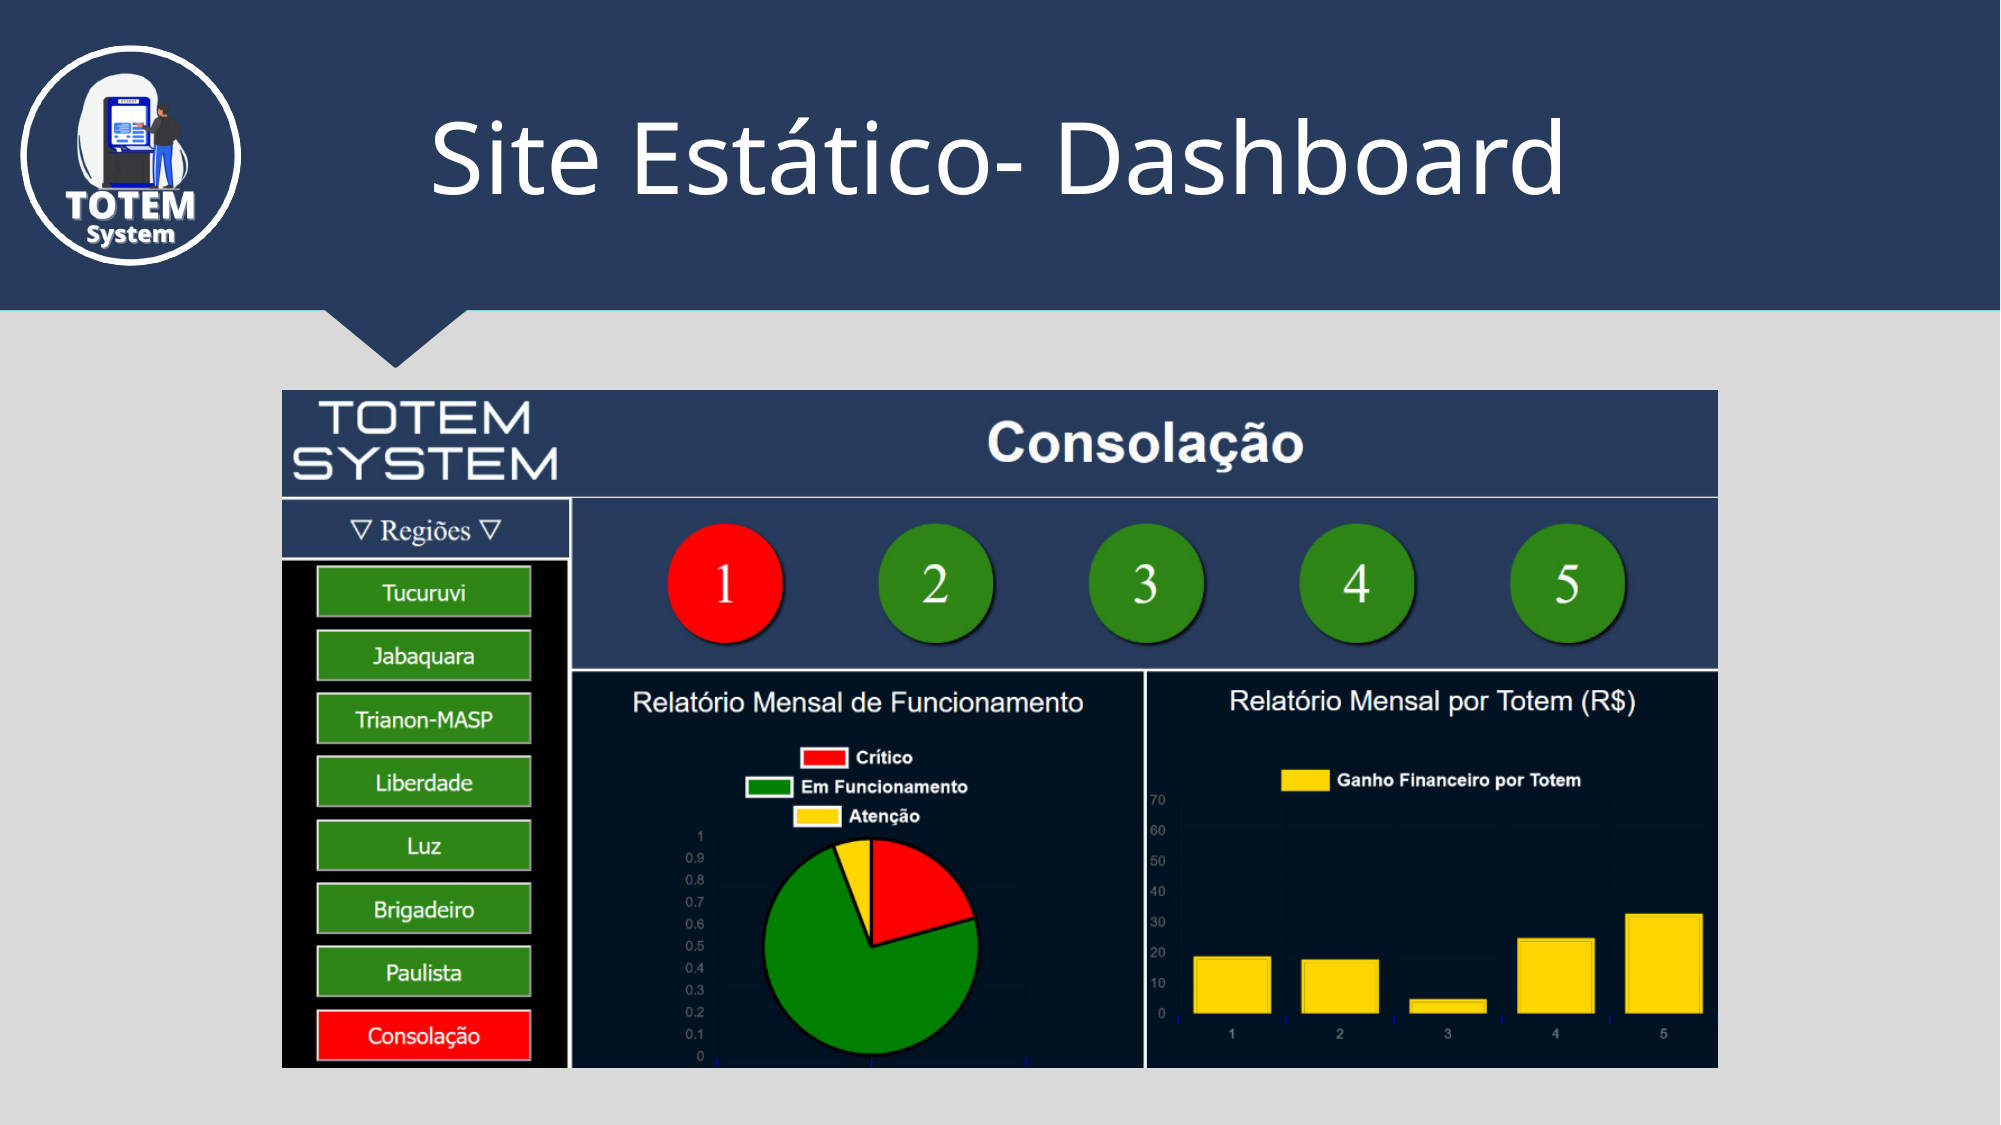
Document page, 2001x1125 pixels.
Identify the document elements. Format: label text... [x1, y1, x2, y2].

text_box Site Estático- Dashboard [0, 0, 2000, 310]
picture [17, 38, 249, 270]
text_box [320, 243, 471, 368]
picture [282, 390, 1718, 1068]
